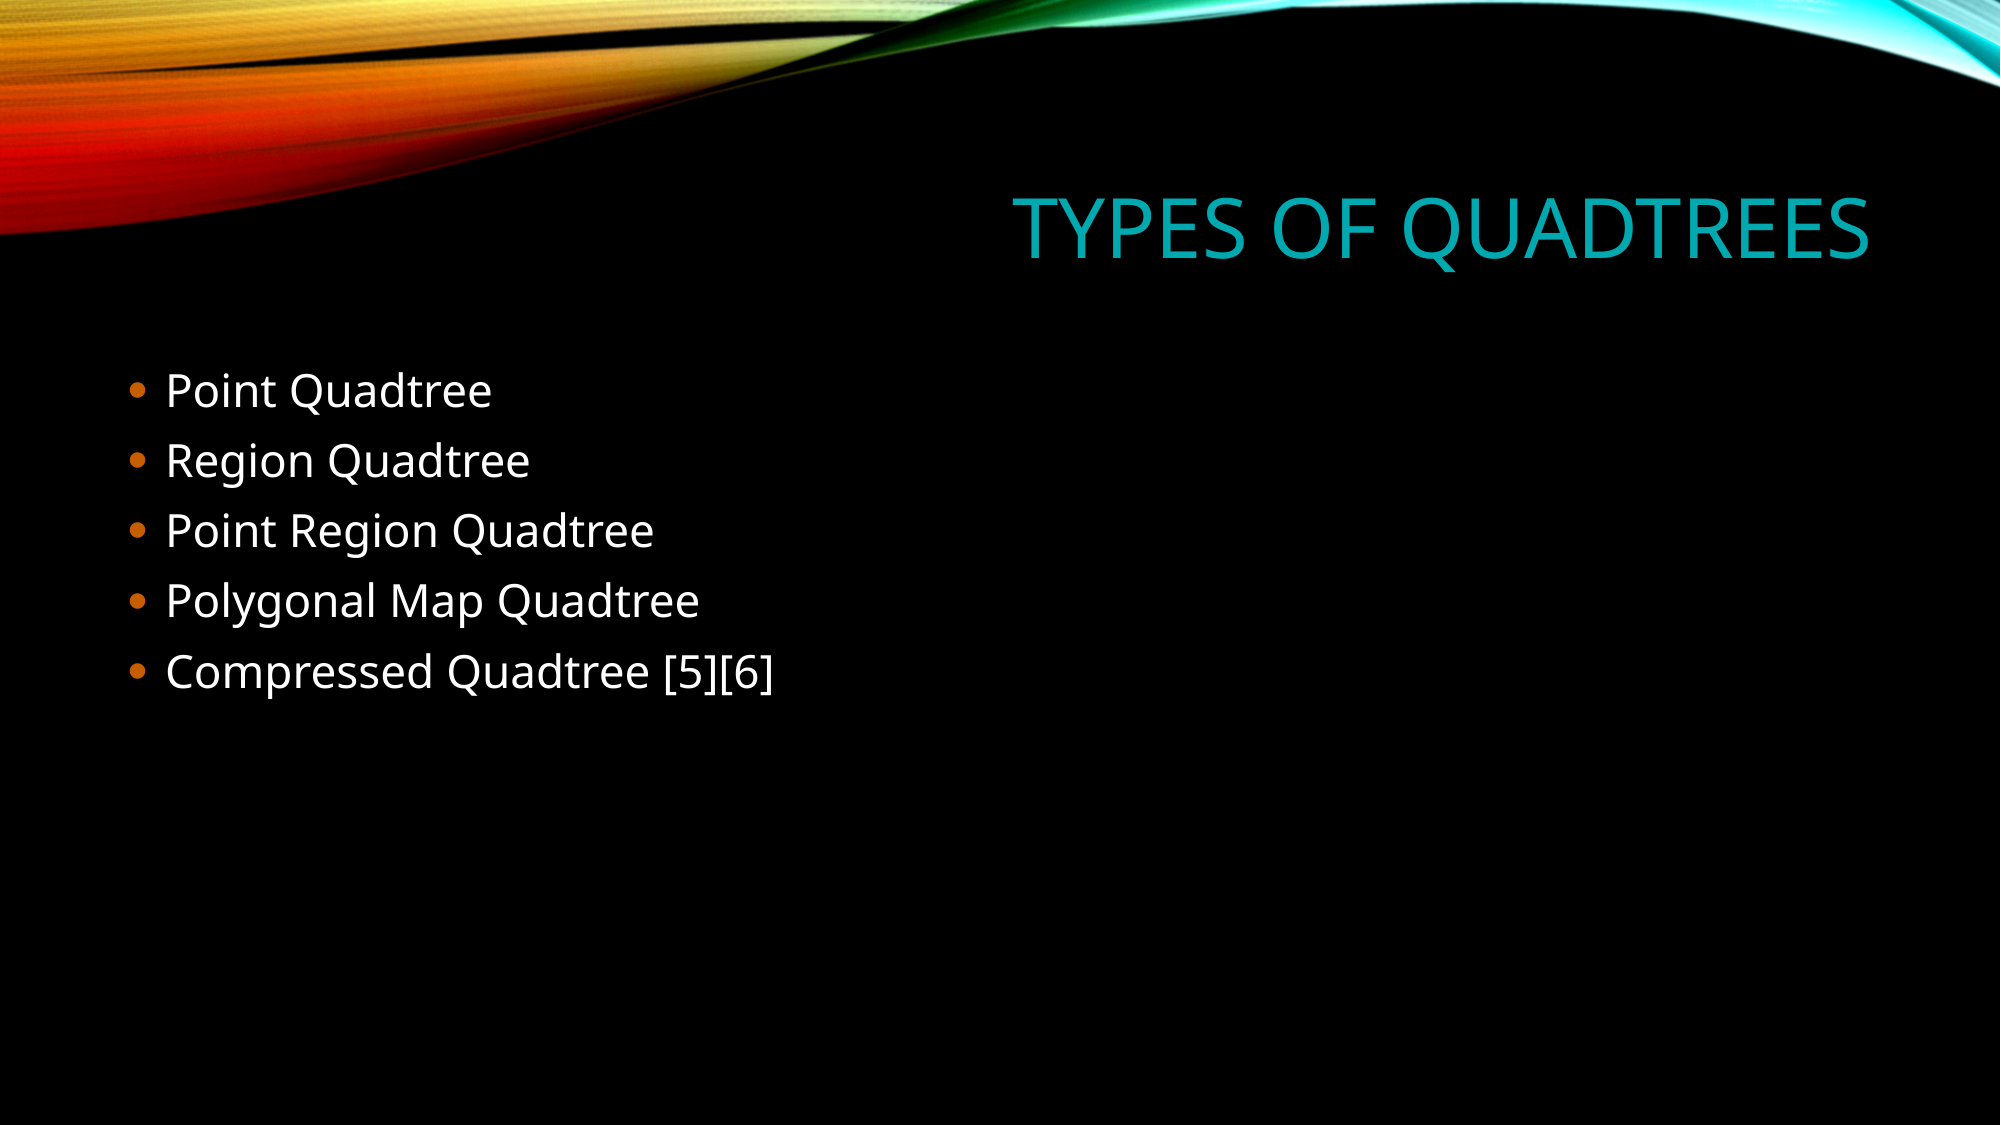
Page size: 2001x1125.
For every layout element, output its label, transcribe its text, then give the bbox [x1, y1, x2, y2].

list Point Quadtree Region Quadtree Point Region Quadtree Polygonal Map Quadtree Compressed Quadtree [5][6] [112, 360, 1888, 1021]
title Types of quadtrees [474, 125, 1888, 338]
picture [0, 0, 2000, 237]
